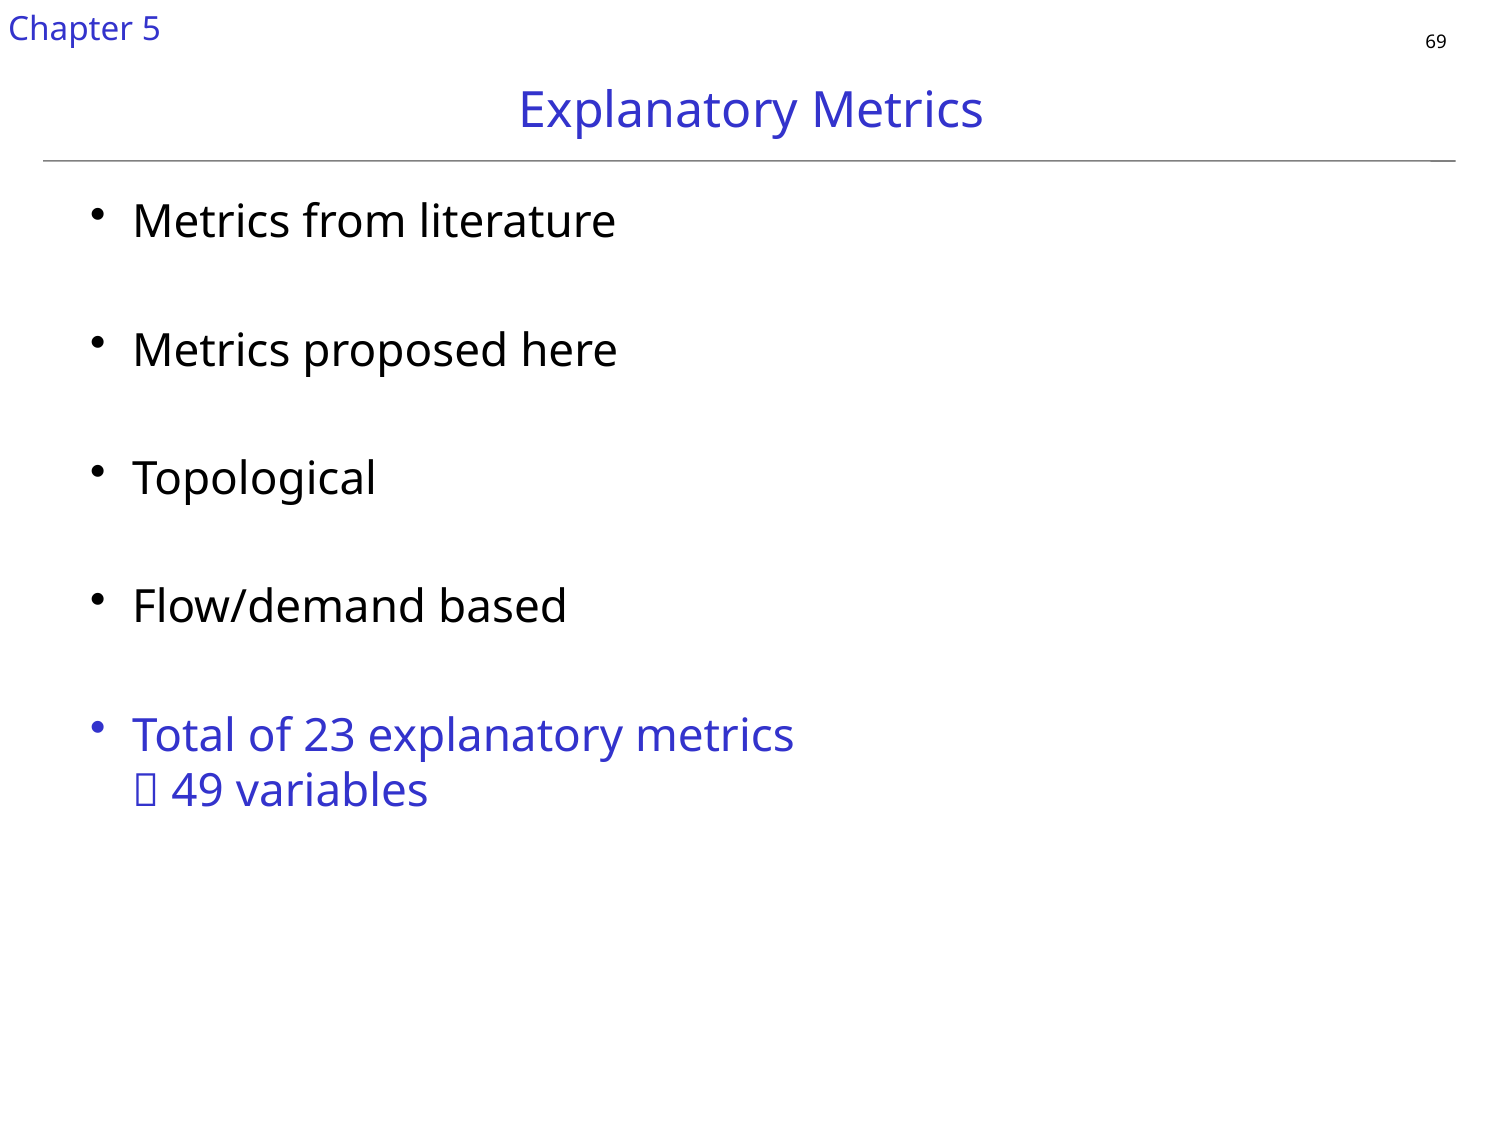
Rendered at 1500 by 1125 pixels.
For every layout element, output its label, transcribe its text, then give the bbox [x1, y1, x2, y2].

title Explanatory Metrics [76, 66, 1428, 150]
text_box Chapter 5 [0, 0, 176, 55]
list Metrics from literature Metrics proposed here Topological Flow/demand based Total of 23 explanatory metrics  49 variables [74, 184, 1426, 1071]
